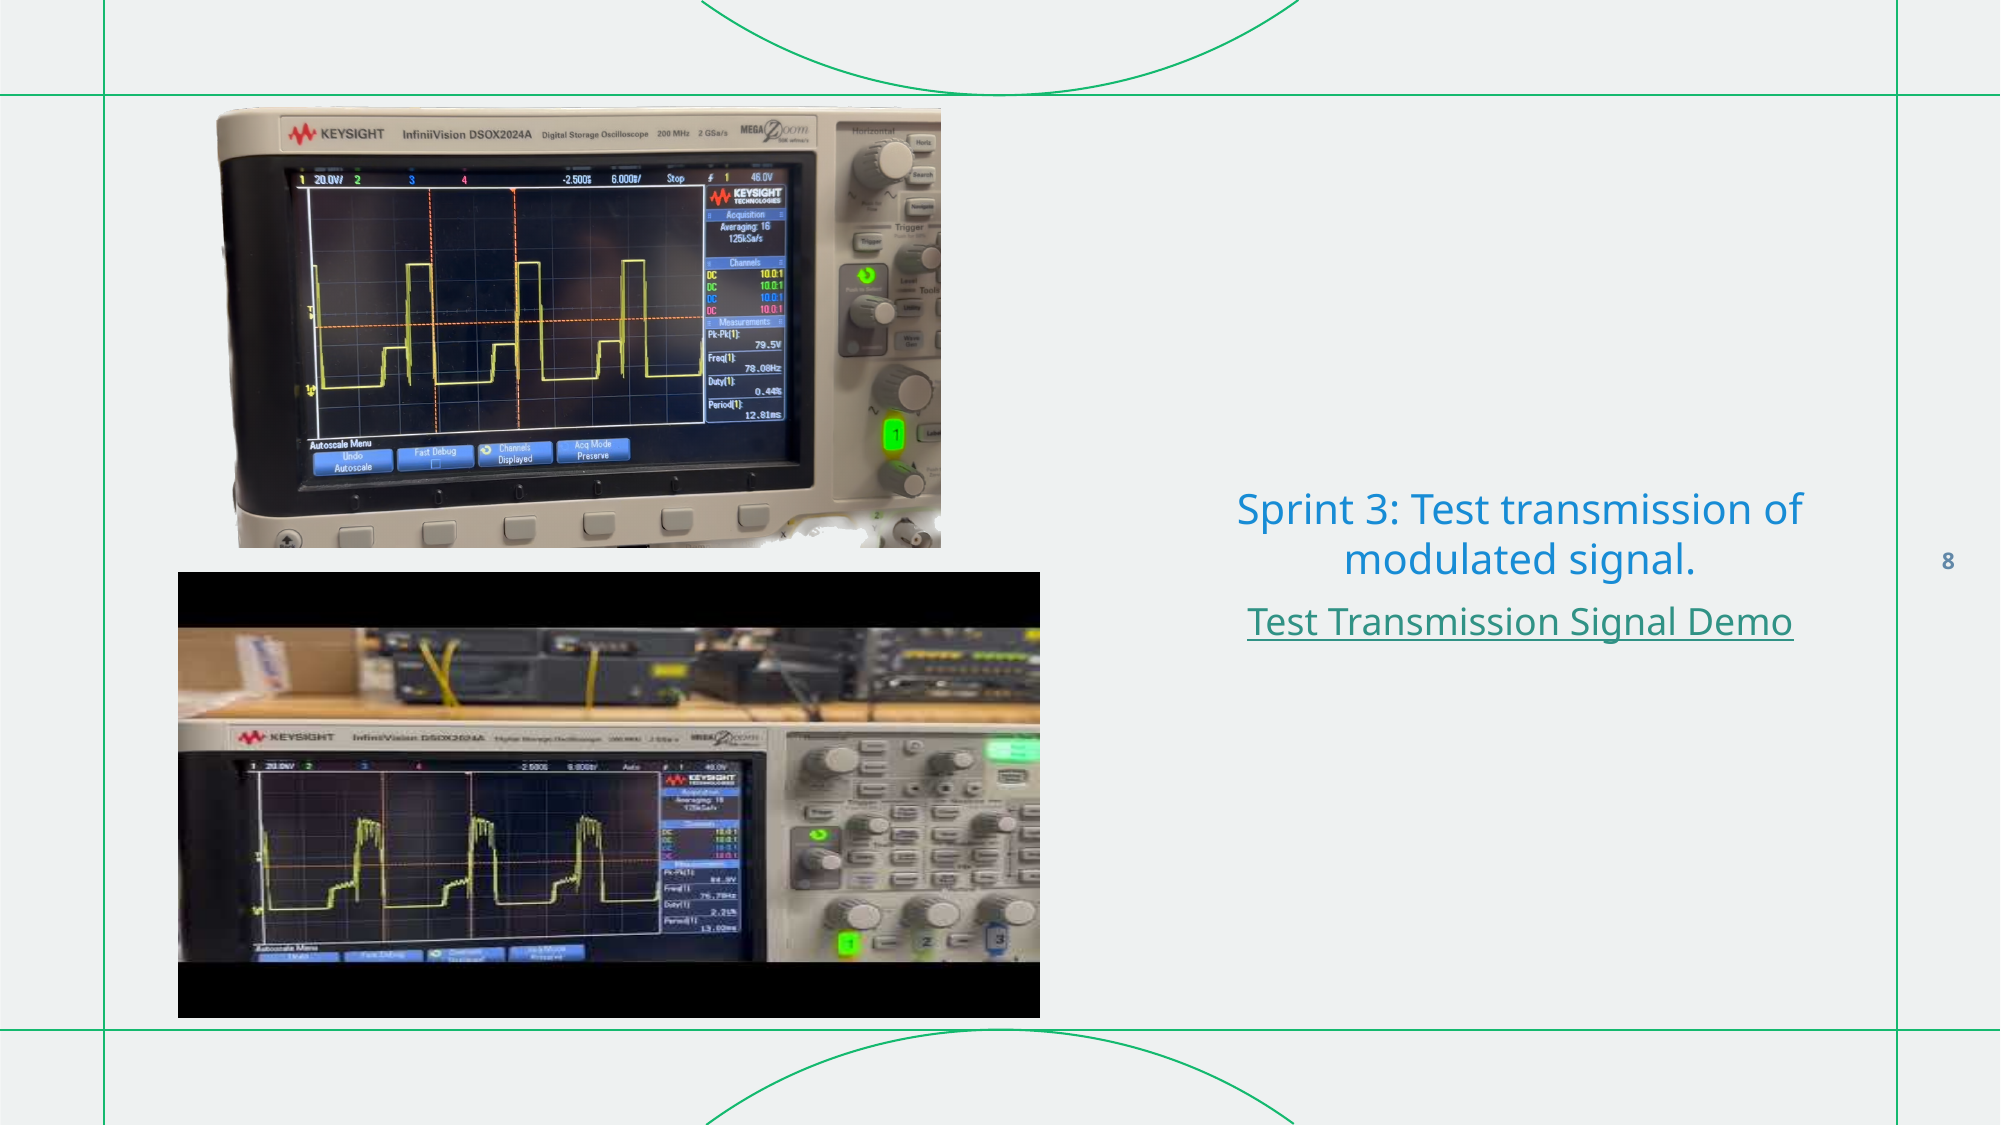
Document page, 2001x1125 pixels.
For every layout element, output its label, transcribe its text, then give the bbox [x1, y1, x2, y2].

slide_number 8 [1896, 532, 2000, 593]
text_box Test Transmission Signal Demo [1168, 590, 1873, 657]
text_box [177, 571, 1041, 1019]
picture [215, 106, 941, 549]
text_box Sprint 3: Test transmission of modulated signal. [1143, 475, 1897, 591]
